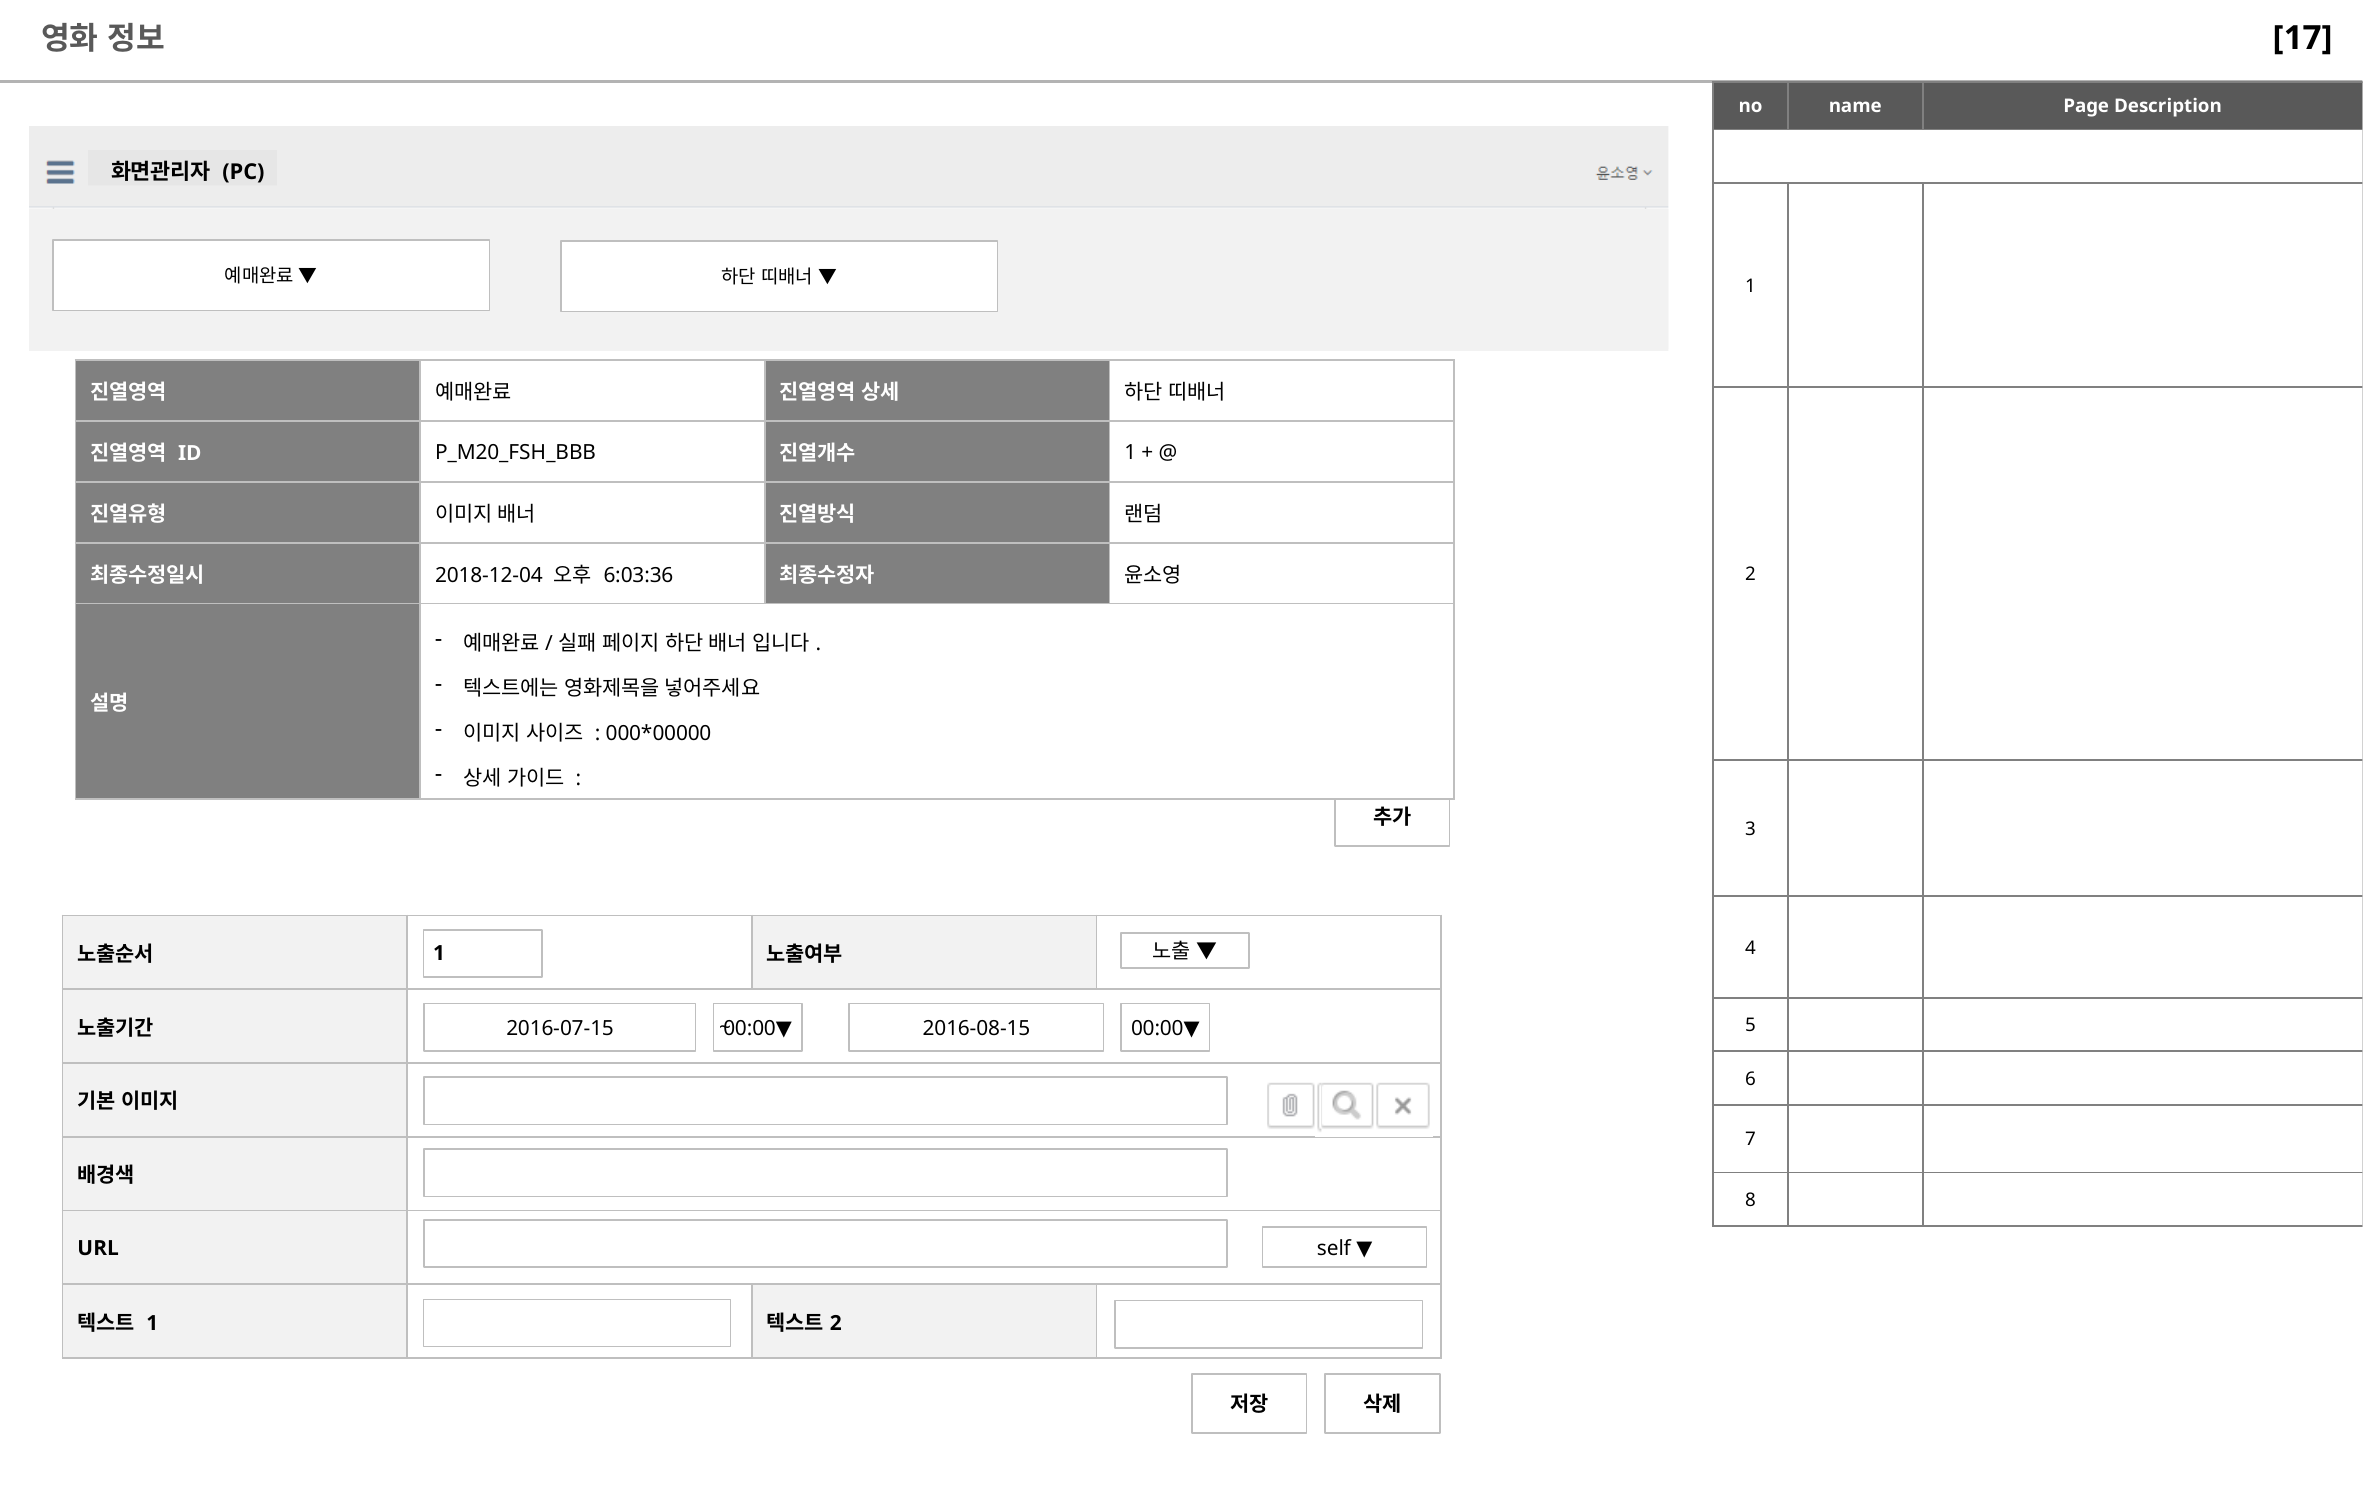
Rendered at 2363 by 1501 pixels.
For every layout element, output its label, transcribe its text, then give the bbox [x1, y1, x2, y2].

table_header name [1789, 93, 1922, 129]
table_cell P_M20_FSH_BBB [421, 422, 764, 481]
table_cell [1924, 1173, 2362, 1225]
table_cell 3 [1714, 761, 1787, 895]
table_cell [1789, 897, 1922, 997]
table_cell [1924, 761, 2362, 895]
text_box 영화 정보 [17, 6, 1766, 68]
table_cell 최종수정자 [766, 544, 1109, 603]
table_cell 이미지 배너 [421, 483, 764, 542]
table_cell [1097, 1285, 1440, 1357]
table_cell 진열유형 [76, 483, 419, 542]
table_cell [1924, 1052, 2362, 1104]
text_box [423, 1076, 1228, 1125]
text_box 삭제 [1324, 1373, 1441, 1434]
text_box 2016-08-15 [848, 1003, 1104, 1052]
table_cell 진열개수 [766, 422, 1109, 481]
table_cell 윤소영 [1110, 544, 1453, 603]
table_cell [408, 1138, 1440, 1210]
table_cell [1789, 388, 1922, 759]
table_cell 5 [1714, 999, 1787, 1050]
table_cell [1924, 1106, 2362, 1172]
table_cell 배경색 [63, 1138, 406, 1210]
table_header 예매완료 [421, 361, 764, 420]
text_box [423, 1299, 731, 1347]
table_cell [1789, 1173, 1922, 1225]
table_cell 2018-12-04 오후 6:03:36 [421, 544, 764, 603]
table_cell 4 [1714, 897, 1787, 997]
text_box 추가 [1334, 800, 1450, 847]
text_box [1114, 1300, 1423, 1349]
table_cell 예매완료/실패 페이지 하단 배너 입니다. 텍스트에는 영화제목을 넣어주세요 이미지 사이즈 : 000*00000 상세 가이드 : [421, 604, 1453, 798]
table_cell 설명 [76, 604, 419, 798]
table_cell [1789, 184, 1922, 386]
picture [1266, 1077, 1434, 1137]
table_cell 텍스트 1 [63, 1285, 406, 1357]
table_cell [1924, 897, 2362, 997]
text_box 2016-07-15 [423, 1003, 696, 1052]
table_cell [1789, 761, 1922, 895]
text_box [423, 1219, 1228, 1268]
table_header Page Description [1924, 91, 2362, 129]
table_header 하단 띠배너 [1110, 361, 1453, 420]
table_cell [1789, 999, 1922, 1050]
slide_number [17] [2253, 6, 2352, 76]
table_header 진열영역 상세 [766, 361, 1109, 420]
table_cell 8 [1714, 1173, 1787, 1225]
table_cell [408, 1064, 1440, 1136]
table_cell [1714, 130, 2362, 182]
table_cell [1789, 1052, 1922, 1104]
table_cell ~ [408, 990, 1440, 1062]
table_cell [408, 1211, 1440, 1283]
table_cell [1924, 388, 2362, 759]
table_cell 2 [1714, 388, 1787, 759]
table_cell [1789, 1106, 1922, 1172]
text_box 00:00▼ [1120, 1003, 1210, 1052]
table_header 노출여부 [753, 916, 1096, 988]
table_cell 6 [1714, 1052, 1787, 1104]
text_box [423, 1148, 1228, 1197]
text_box self ▼ [1262, 1226, 1427, 1268]
picture [28, 126, 1669, 349]
table_cell 텍스트2 [753, 1285, 1096, 1357]
text_box [423, 929, 543, 978]
table_cell 1 + @ [1110, 422, 1453, 481]
text_box 저장 [1191, 1373, 1307, 1434]
table_header 1 [408, 916, 751, 988]
table_cell 1 [1714, 184, 1787, 386]
table_cell [408, 1285, 751, 1357]
table_cell 노출기간 [63, 990, 406, 1062]
table_cell 랜덤 [1110, 483, 1453, 542]
table_cell [1924, 999, 2362, 1050]
table_cell 최종수정일시 [76, 544, 419, 603]
table_cell 기본 이미지 [63, 1064, 406, 1136]
table_header 진열영역 [76, 361, 419, 420]
table_header [1097, 916, 1440, 988]
table_header no [1714, 93, 1787, 129]
table_cell 진열영역 ID [76, 422, 419, 481]
table_cell URL [63, 1211, 406, 1283]
text_box 노출 ▼ [1120, 932, 1250, 969]
text_box 00:00▼ [713, 1003, 803, 1052]
table_cell [1924, 184, 2362, 386]
table_cell 7 [1714, 1106, 1787, 1172]
table_header 노출순서 [63, 916, 406, 988]
table_cell 진열방식 [766, 483, 1109, 542]
